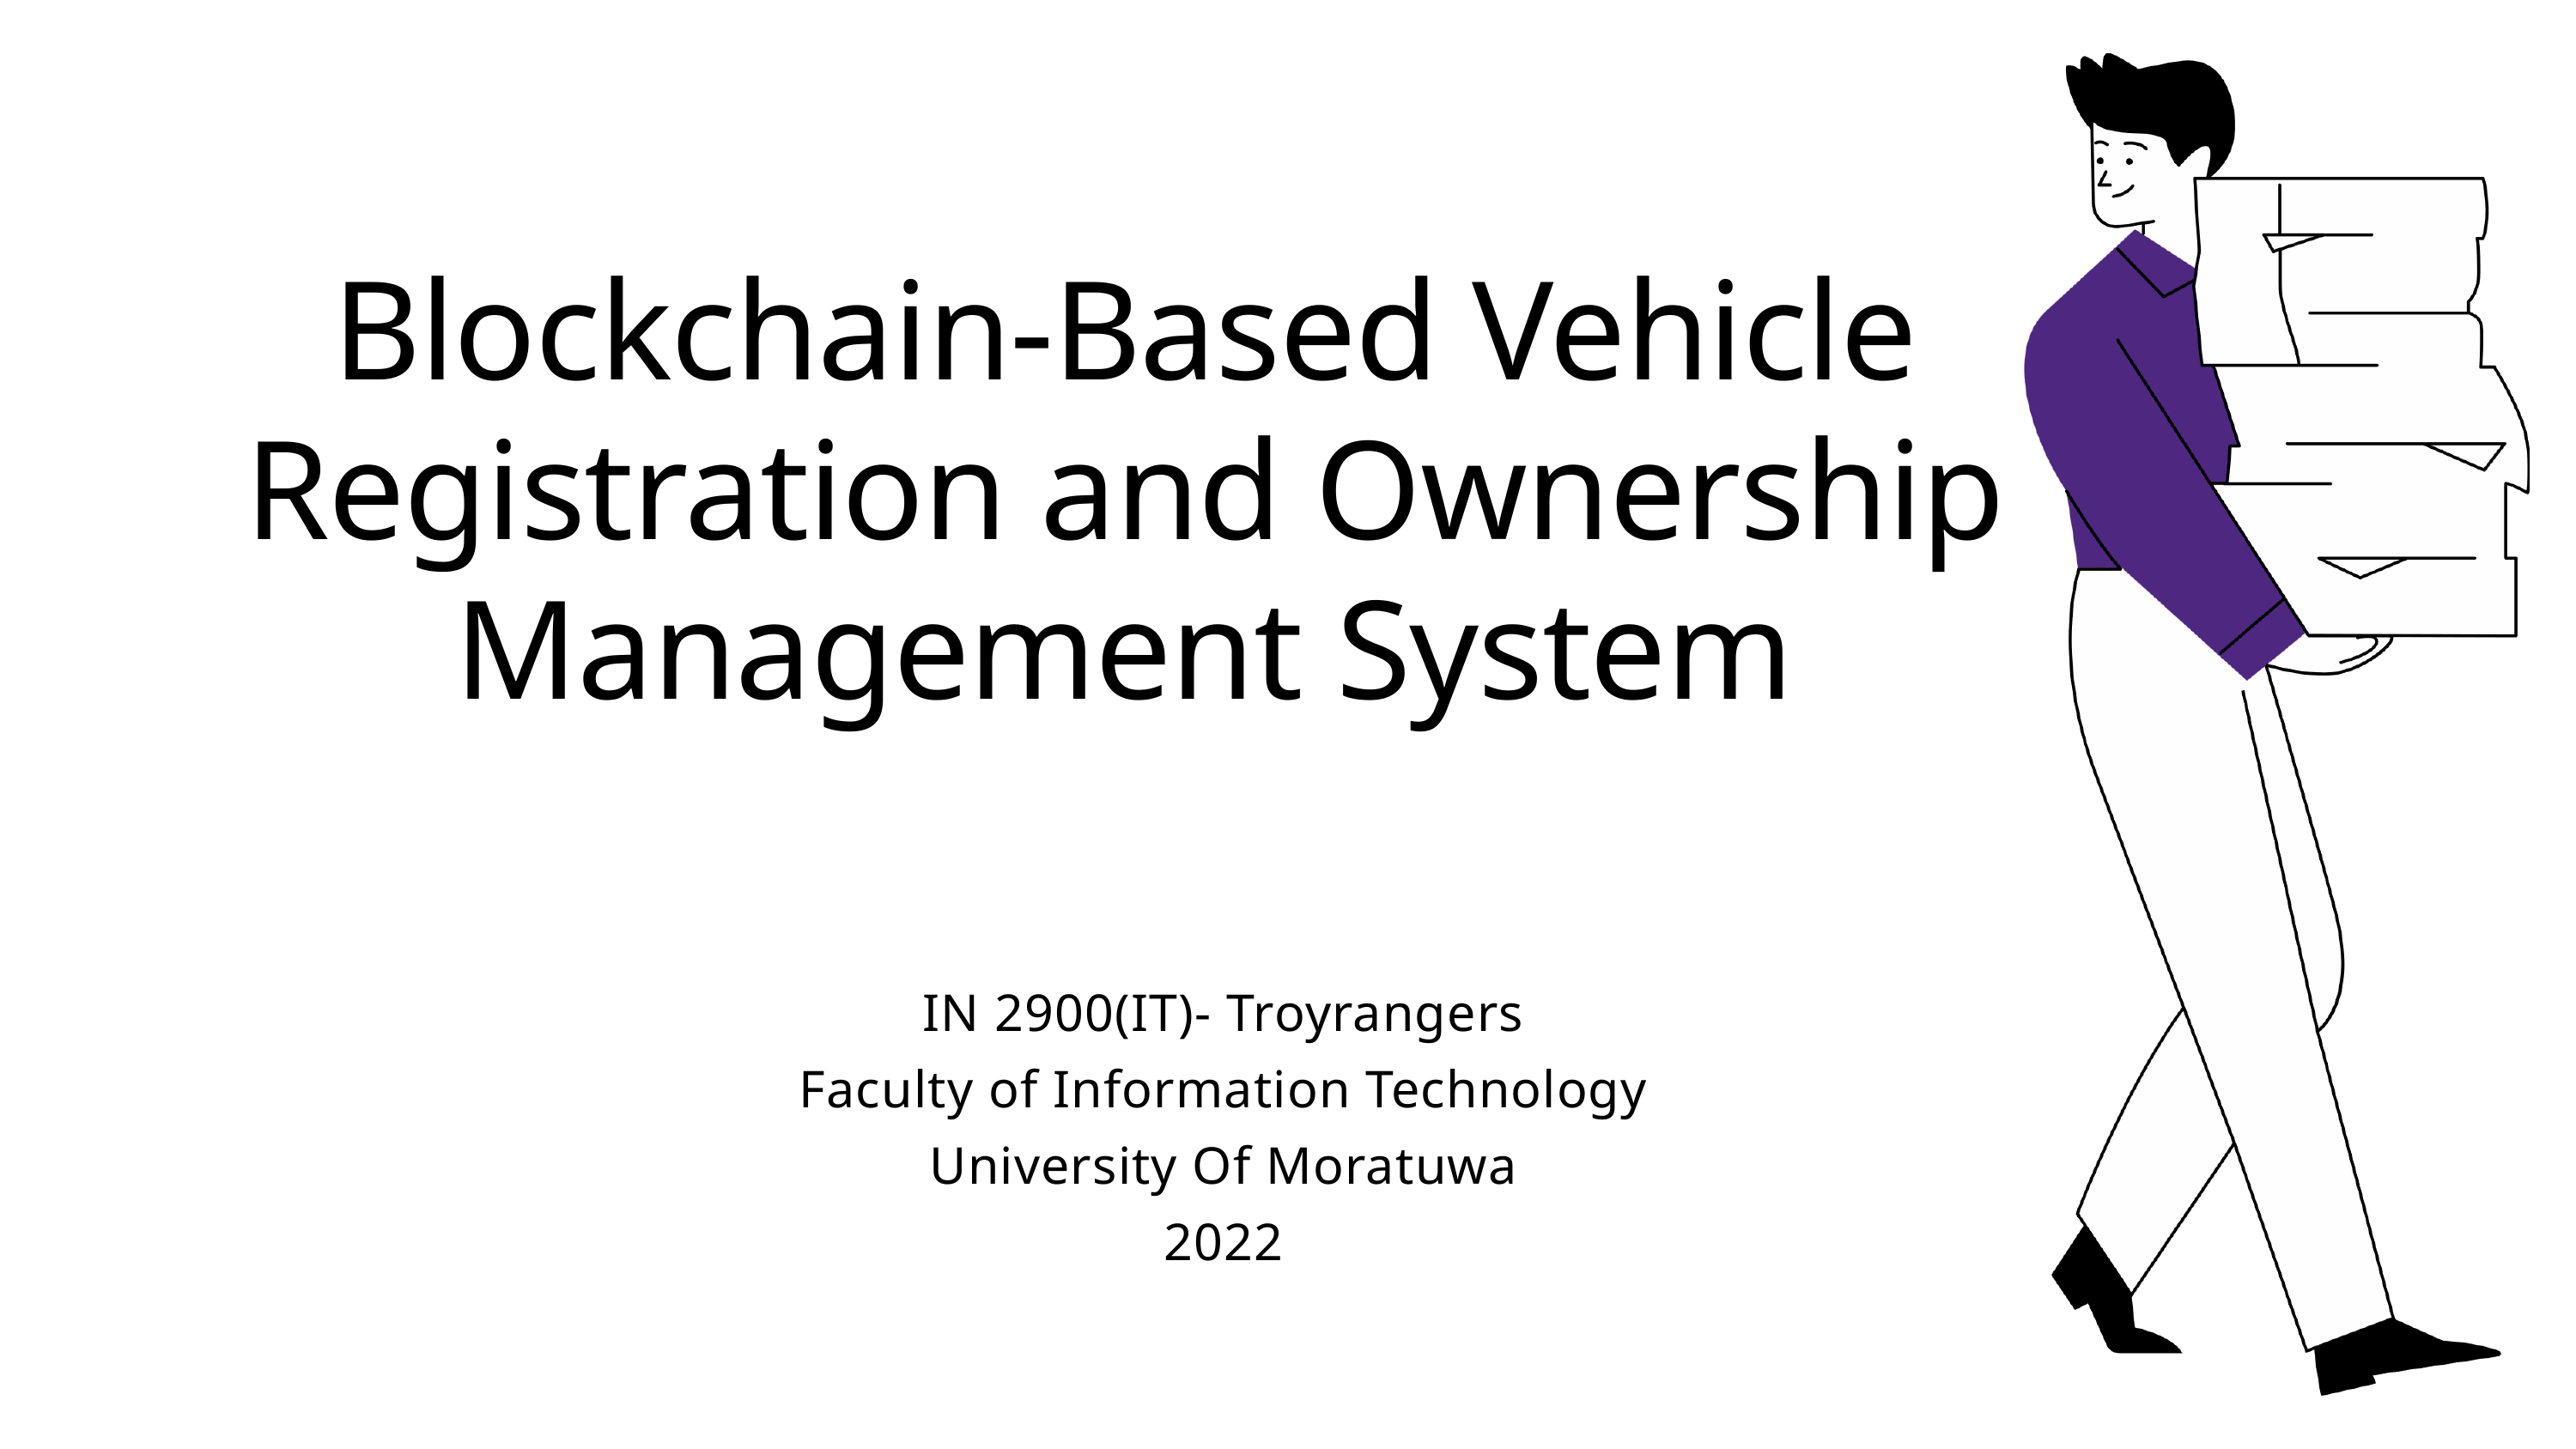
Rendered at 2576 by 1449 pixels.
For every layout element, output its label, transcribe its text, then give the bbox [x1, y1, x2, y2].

text_box IN 2900(IT)- Troyrangers Faculty of Information Technology University Of Moratuwa 2022 [730, 1056, 1717, 1270]
text_box Blockchain-Based Vehicle Registration and Ownership Management System [199, 247, 296, 727]
text_box [2002, 53, 2530, 1396]
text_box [302, 174, 2146, 1046]
